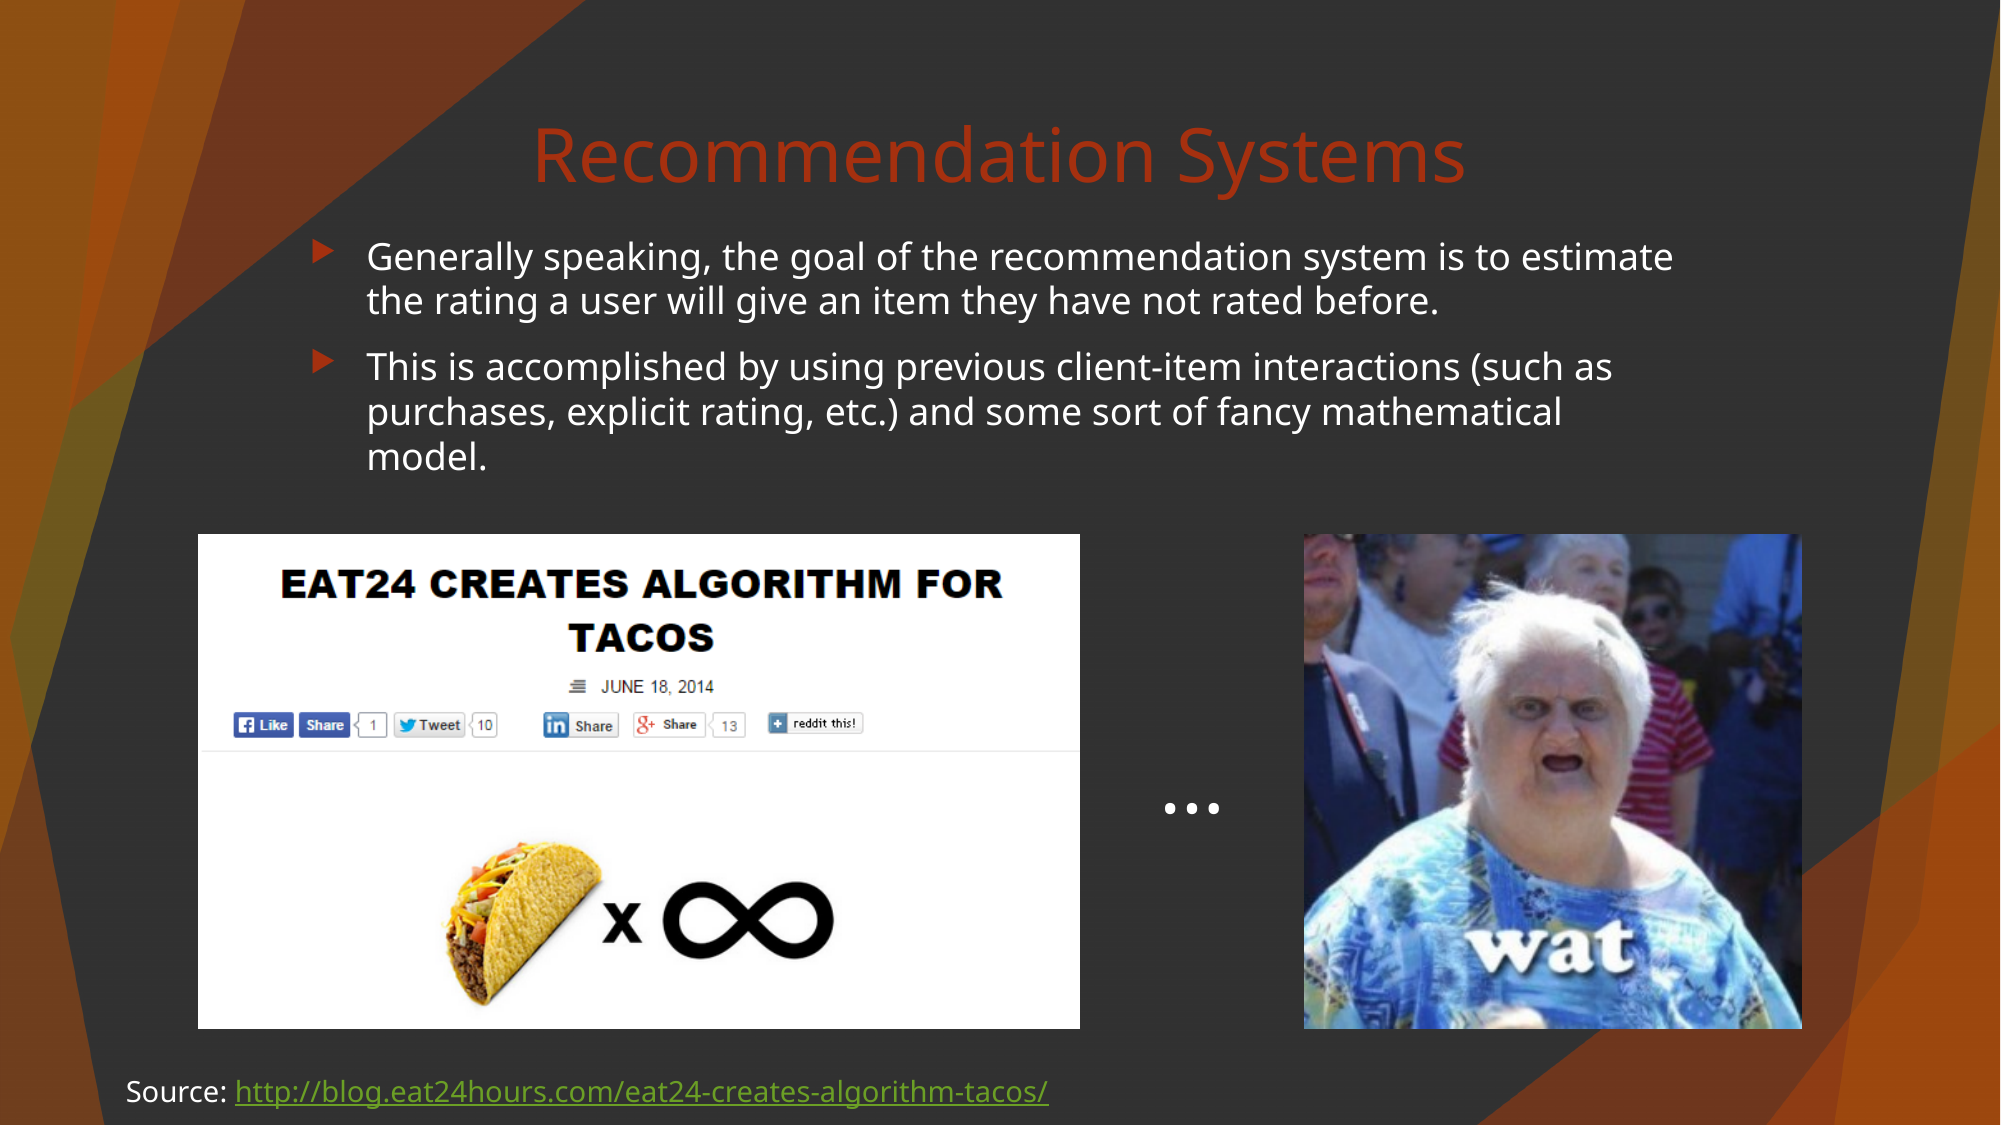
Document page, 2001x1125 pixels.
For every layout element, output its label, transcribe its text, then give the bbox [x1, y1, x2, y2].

title Recommendation Systems [294, 99, 1706, 224]
list Generally speaking, the goal of the recommendation system is to estimate the rating a user will give an item they have not rated before. This is accomplished by using previous client-item interactions (such as purchases, explicit rating, etc.) and some sort of fancy mathematical model. [294, 224, 1706, 992]
text_box … [1137, 723, 1248, 838]
picture [0, 0, 2001, 1125]
text_box Source: http://blog.eat24hours.com/eat24-creates-algorithm-tacos/ [111, 1065, 1236, 1120]
